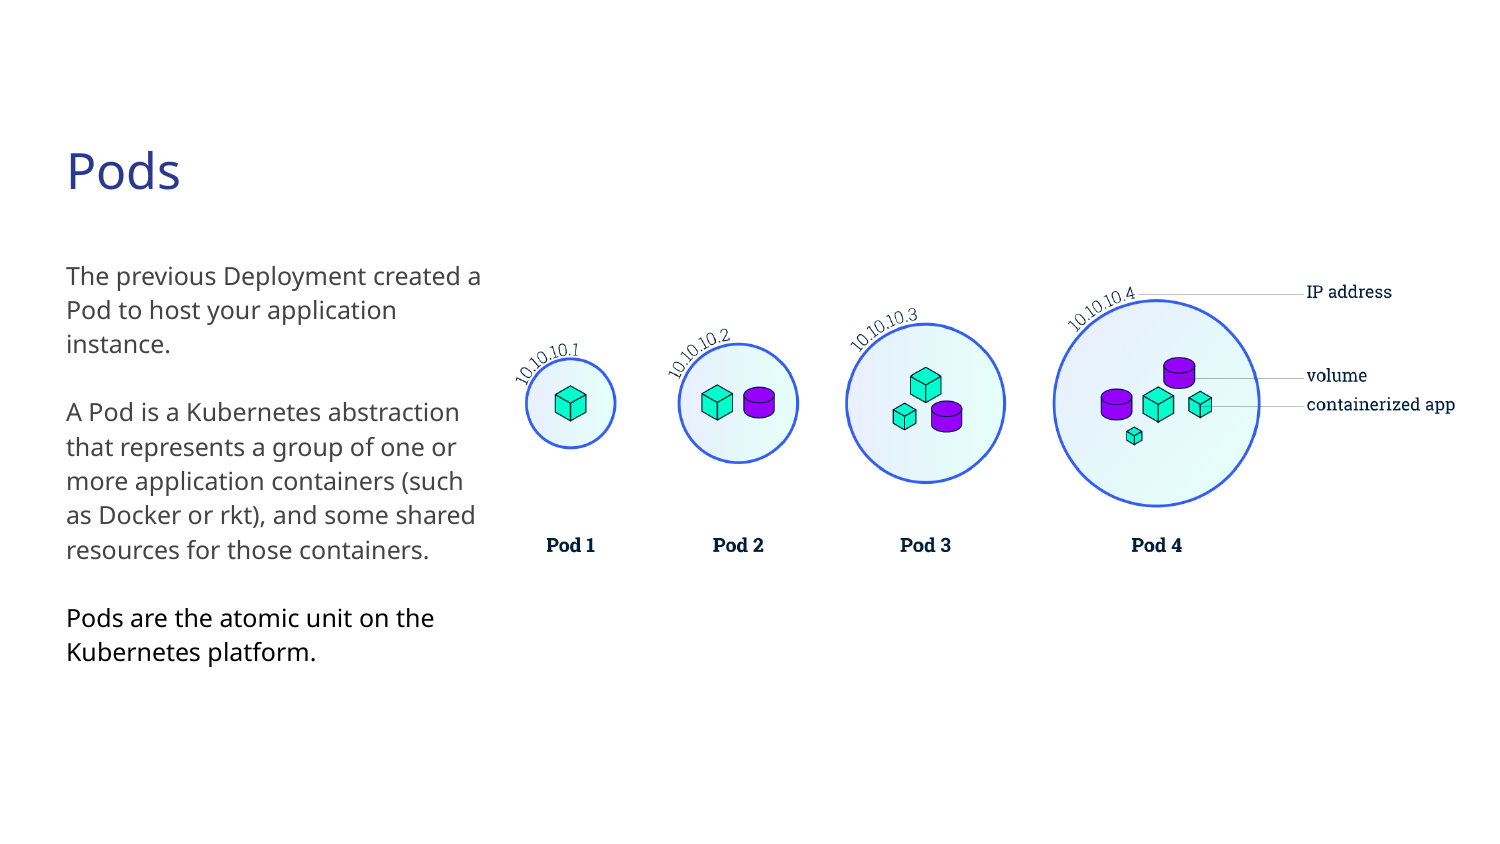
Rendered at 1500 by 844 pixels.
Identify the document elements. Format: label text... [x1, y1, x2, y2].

title Pods [51, 91, 512, 216]
list The previous Deployment created a Pod to host your application instance. A Pod is a Kubernetes abstraction that represents a group of one or more application containers (such as Docker or rkt), and some shared resources for those containers. Pods are the atomic unit on the Kubernetes platform. [51, 240, 512, 750]
picture [511, 280, 1460, 564]
